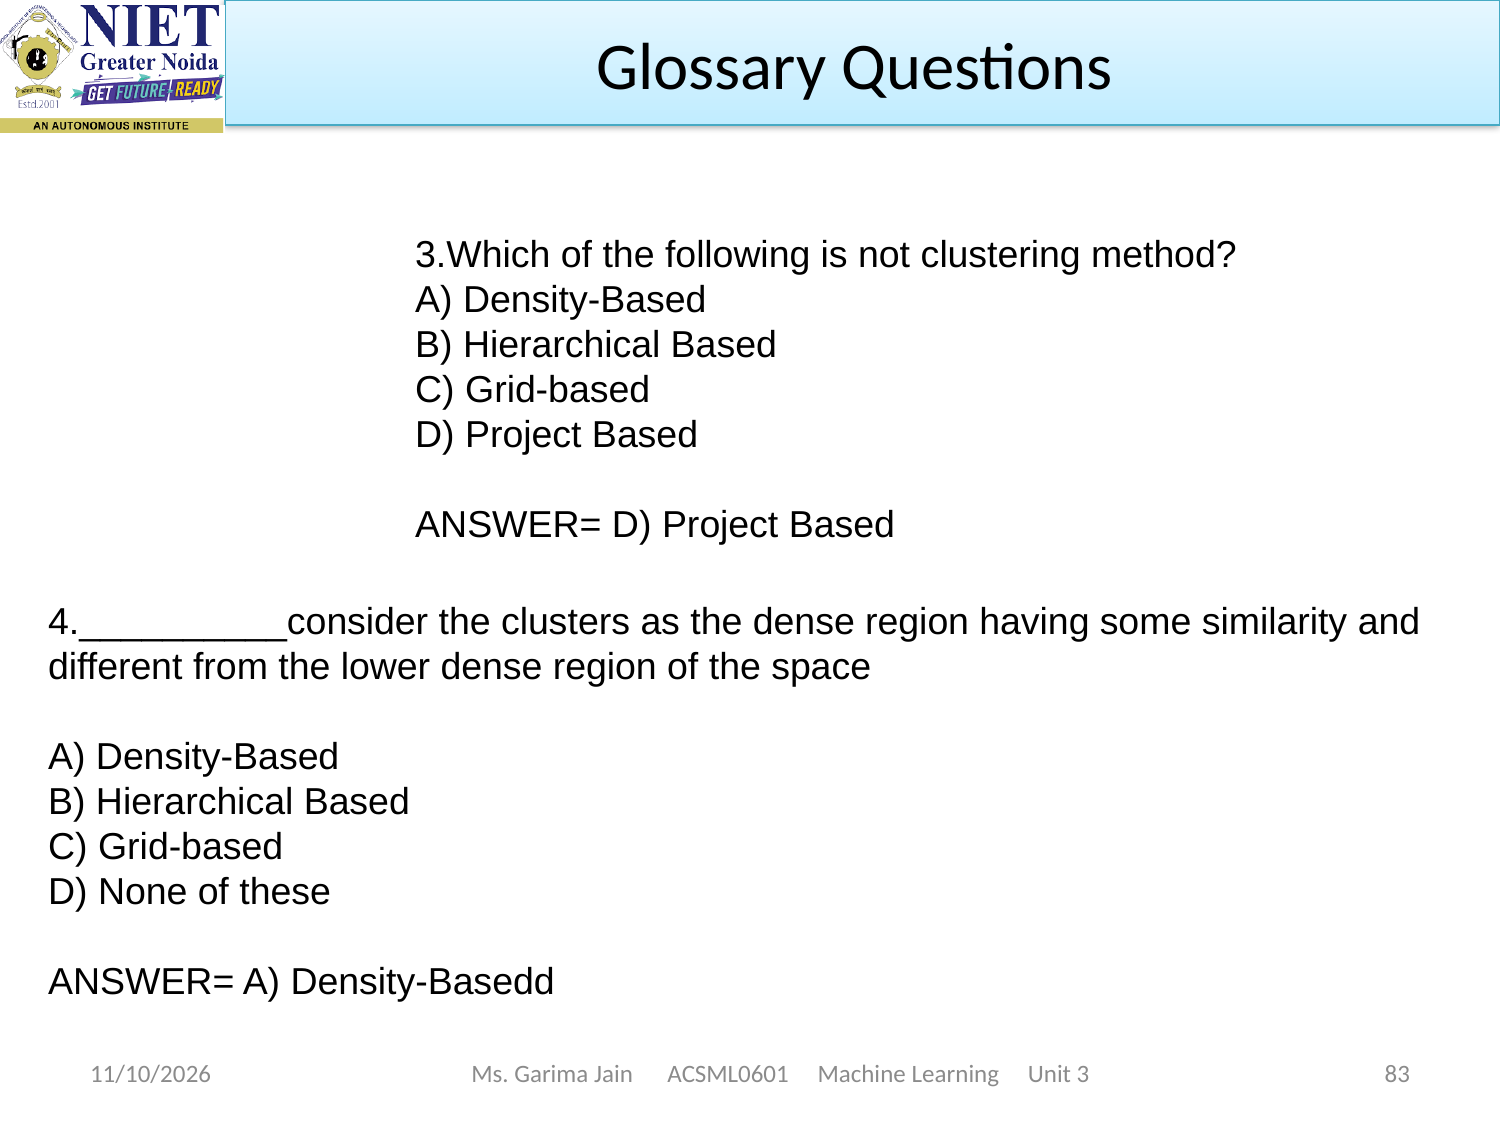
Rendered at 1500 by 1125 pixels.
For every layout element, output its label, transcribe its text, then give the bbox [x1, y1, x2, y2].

text_box Glossary Questions [224, 0, 1500, 126]
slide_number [75, 1042, 387, 1103]
text_box 3.Which of the following is not clustering method? A) Density-Based B) Hierarchical Based C) Grid-based D) Project Based ANSWER= D) Project Based [400, 222, 1253, 553]
slide_number 83 [1175, 1042, 1425, 1103]
picture [0, 0, 226, 133]
text_box 4.__________consider the clusters as the dense region having some similarity and different from the lower dense region of the space A) Density-Based B) Hierarchical Based C) Grid-based D) None of these ANSWER= A) Density-Basedd [33, 589, 1447, 1010]
footer Ms. Garima Jain ACSML0601 Machine Learning Unit 3 [387, 1042, 1175, 1103]
